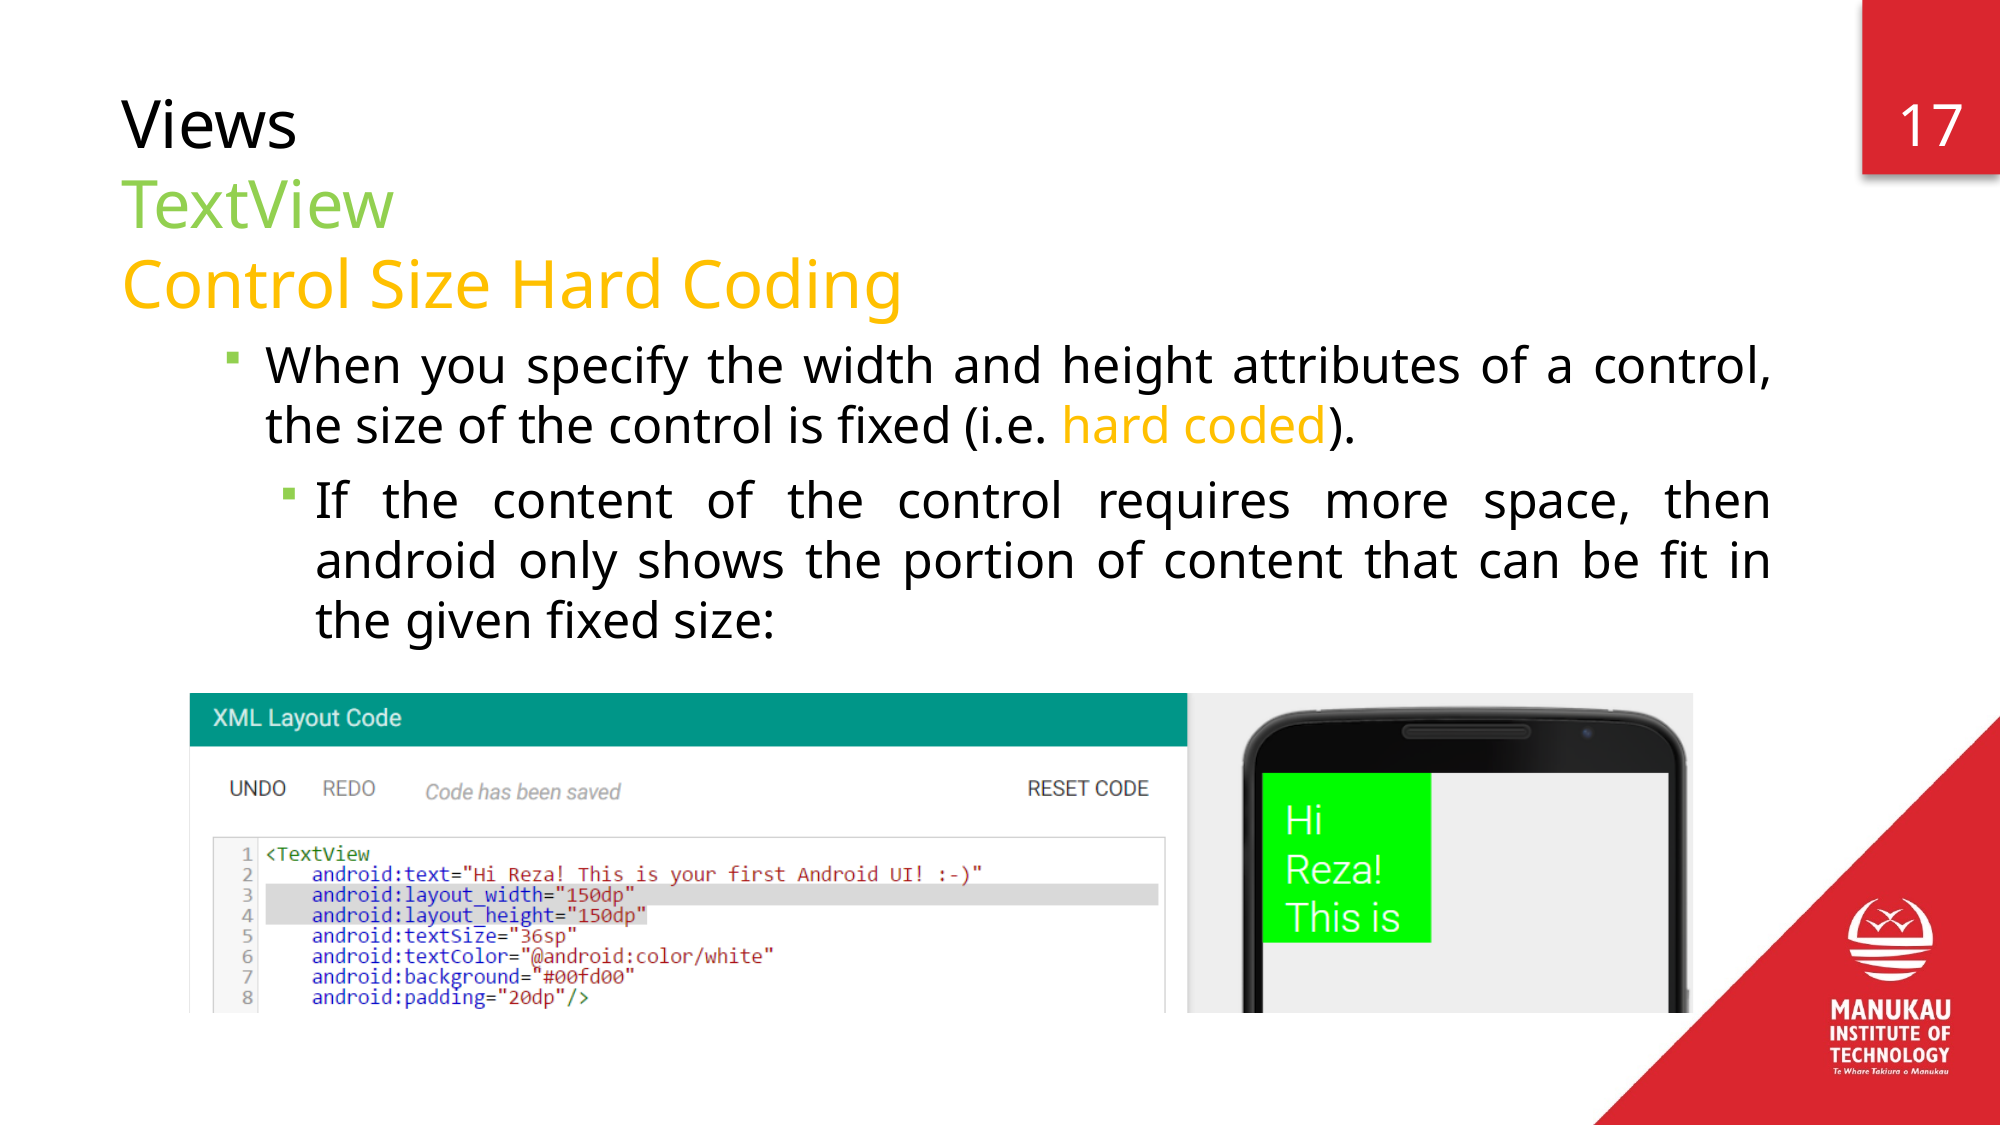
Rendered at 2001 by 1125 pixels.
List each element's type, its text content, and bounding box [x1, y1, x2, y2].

picture [189, 693, 2000, 1125]
title Views TextView Control Size Hard Coding [106, 74, 1649, 304]
list When you specify the width and height attributes of a control, the size of the control is fixed (i.e. hard coded). If the content of the control requires more space, then android only shows the portion of content that can be fit in the given fixed size: [208, 325, 1789, 713]
text_box 17 [1862, 0, 2000, 175]
